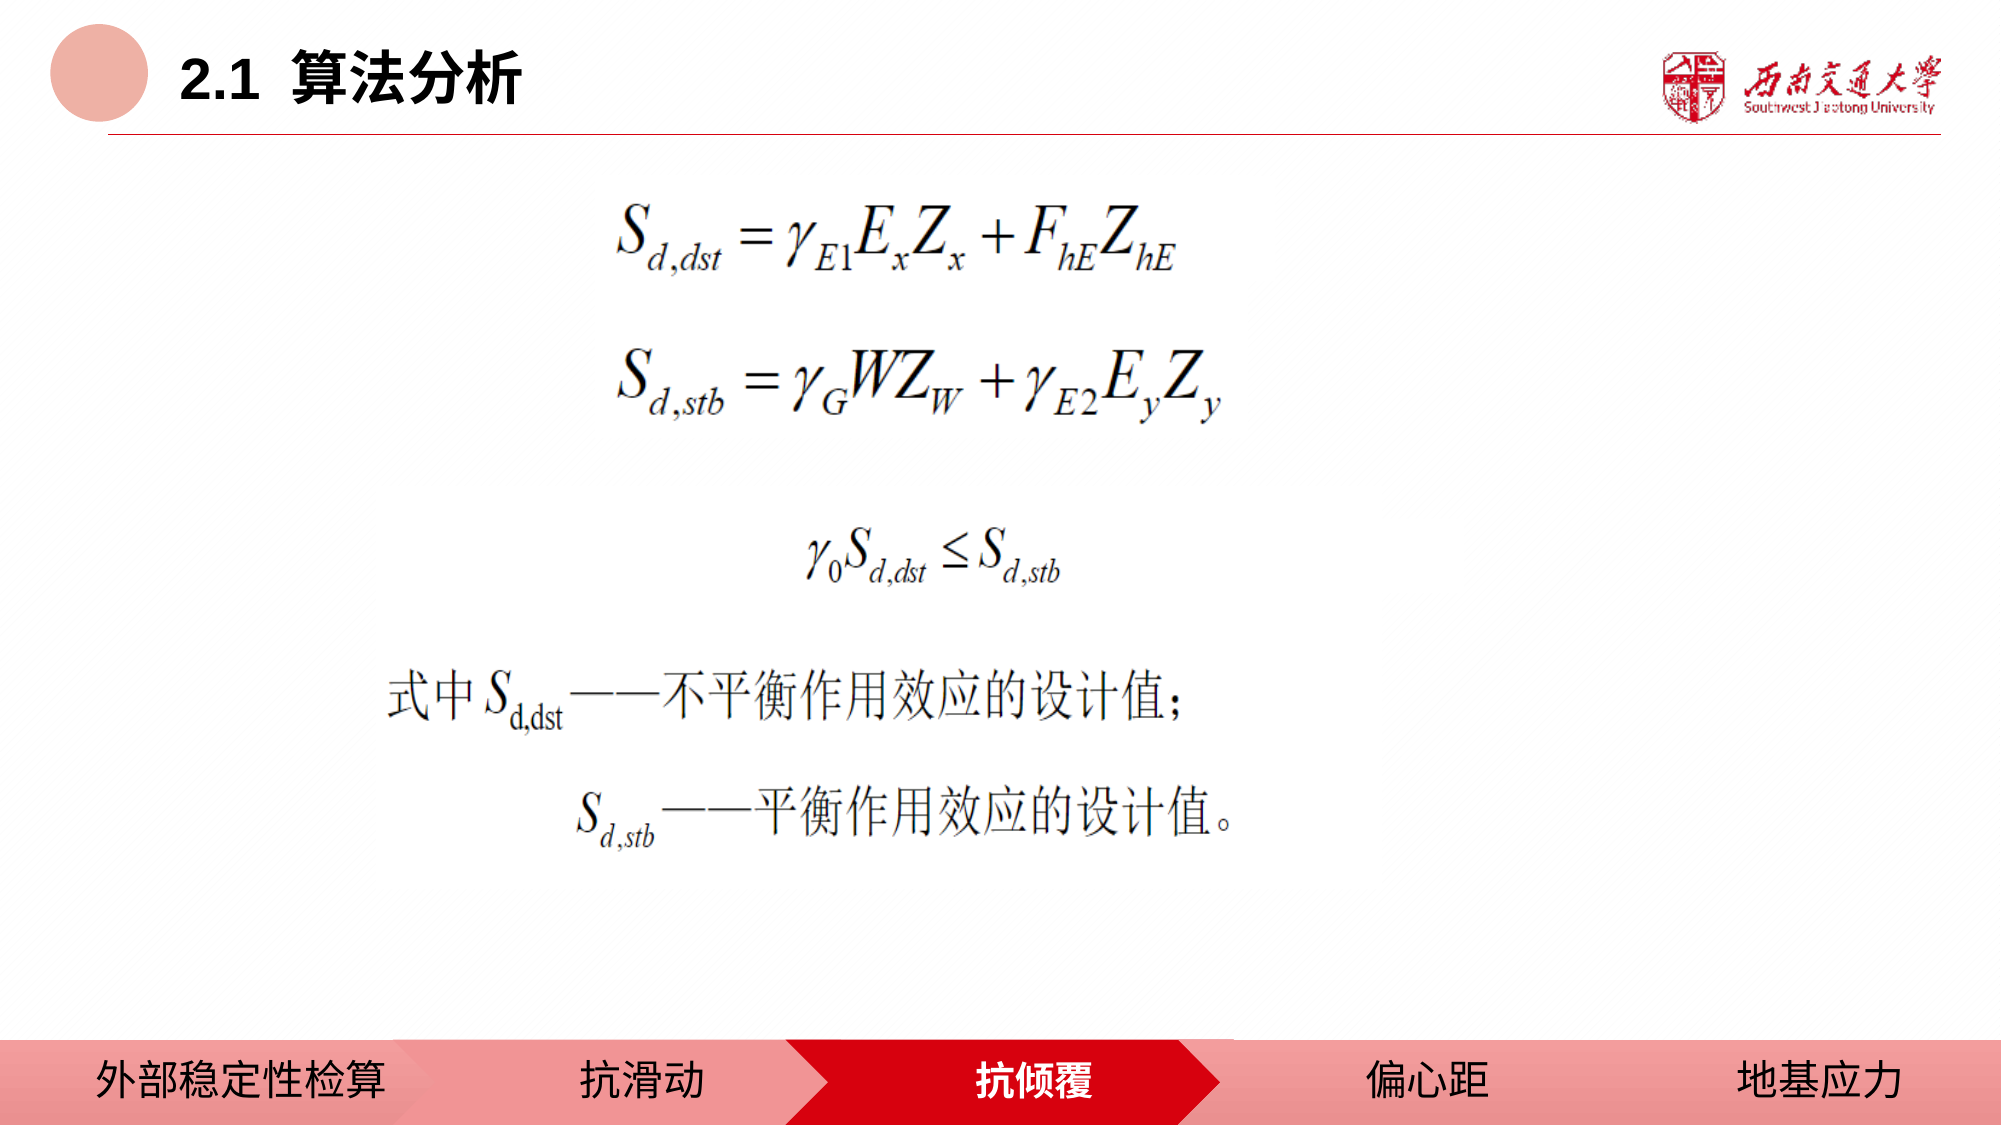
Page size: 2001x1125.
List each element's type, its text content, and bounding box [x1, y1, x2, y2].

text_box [376, 486, 1465, 889]
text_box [595, 175, 1276, 438]
title 2.1 算法分析 [164, 41, 1946, 176]
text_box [0, 1039, 2000, 1125]
